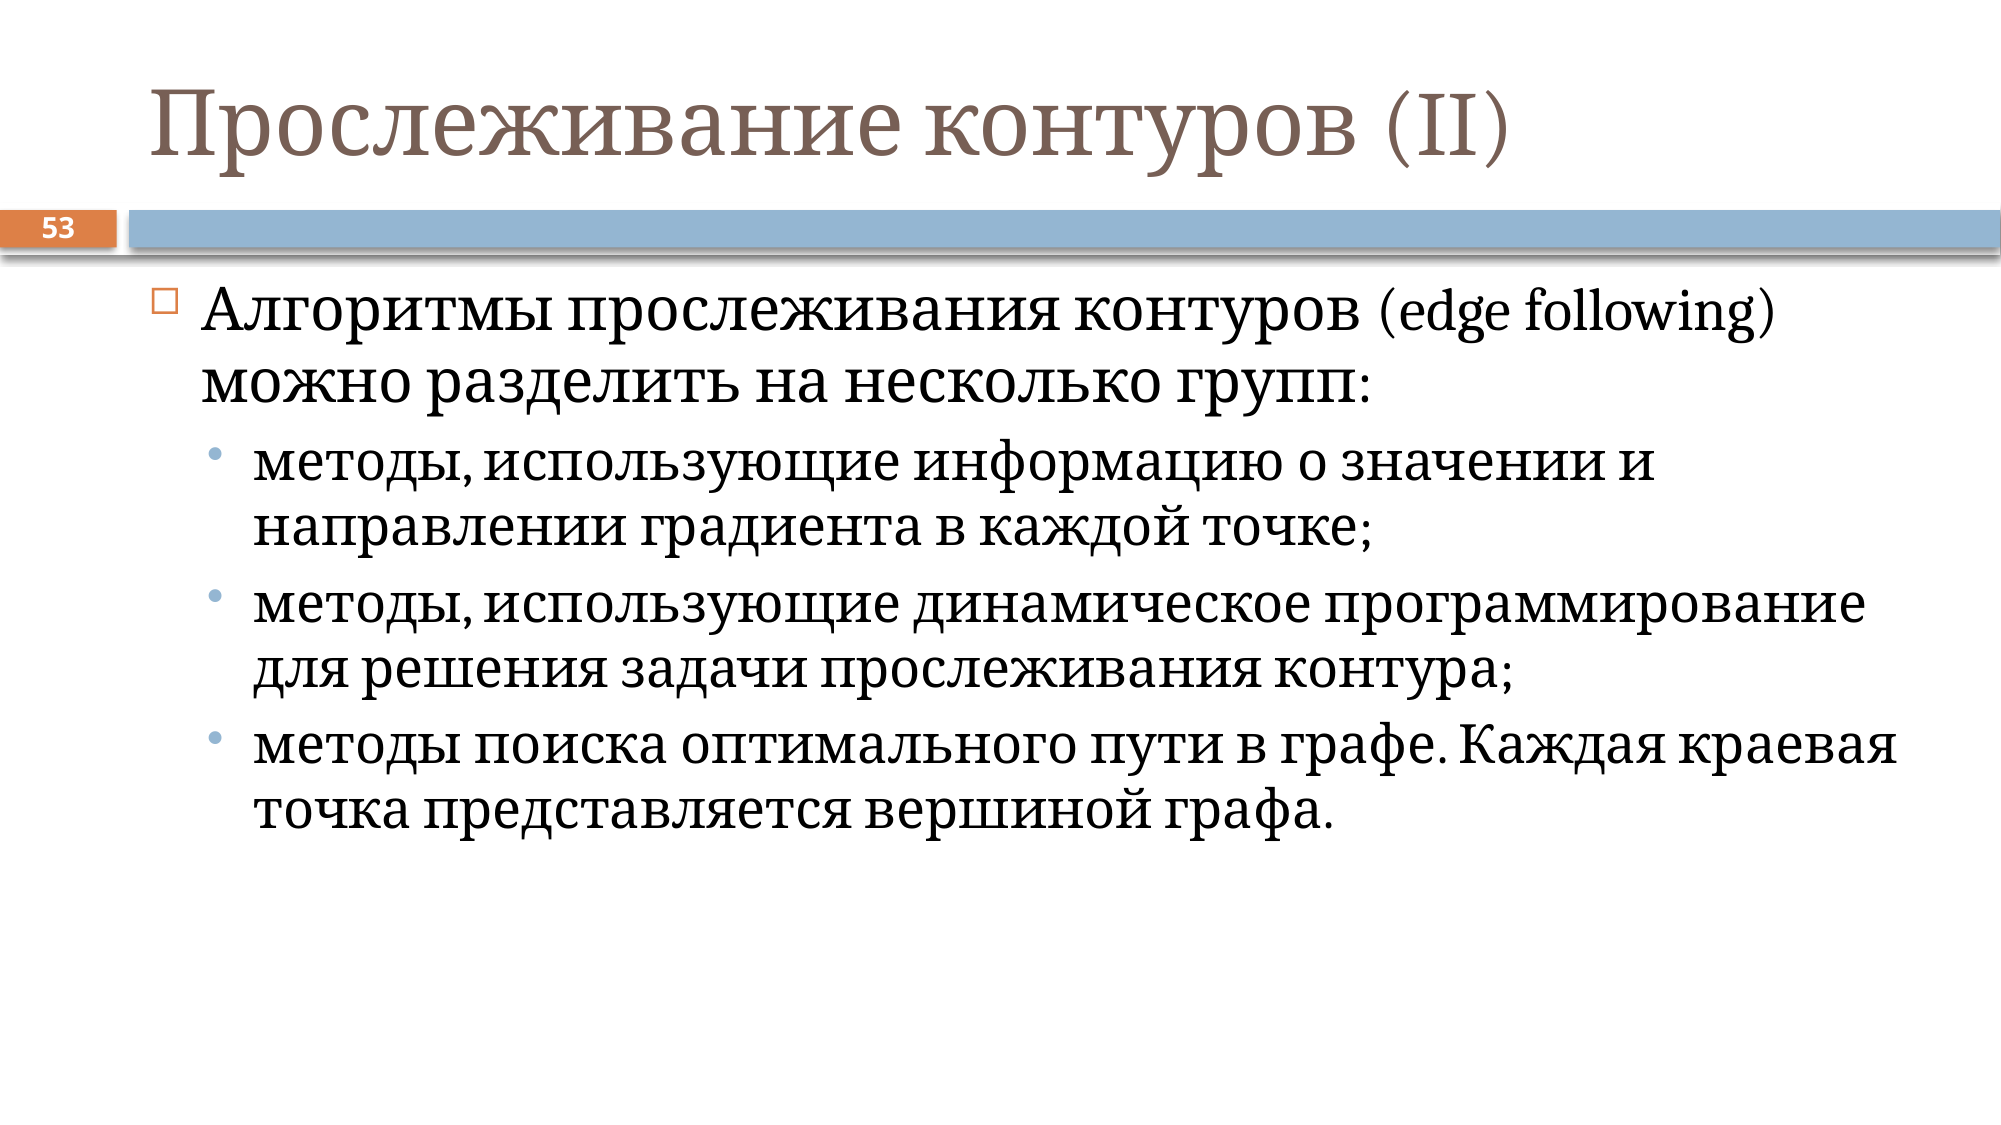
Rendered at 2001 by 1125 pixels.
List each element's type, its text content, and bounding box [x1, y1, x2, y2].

slide_number 53 [0, 208, 117, 249]
list Алгоритмы прослеживания контуров (edge following) можно разделить на несколько групп: методы, использующие информацию о значении и направлении градиента в каждой точке; методы, использующие динамическое программирование для решения задачи прослеживания контура; методы поиска оптимального пути в графе. Каждая краевая точка представляется вершиной графа. [133, 262, 1918, 1000]
title Прослеживание контуров (II) [133, 37, 1918, 200]
